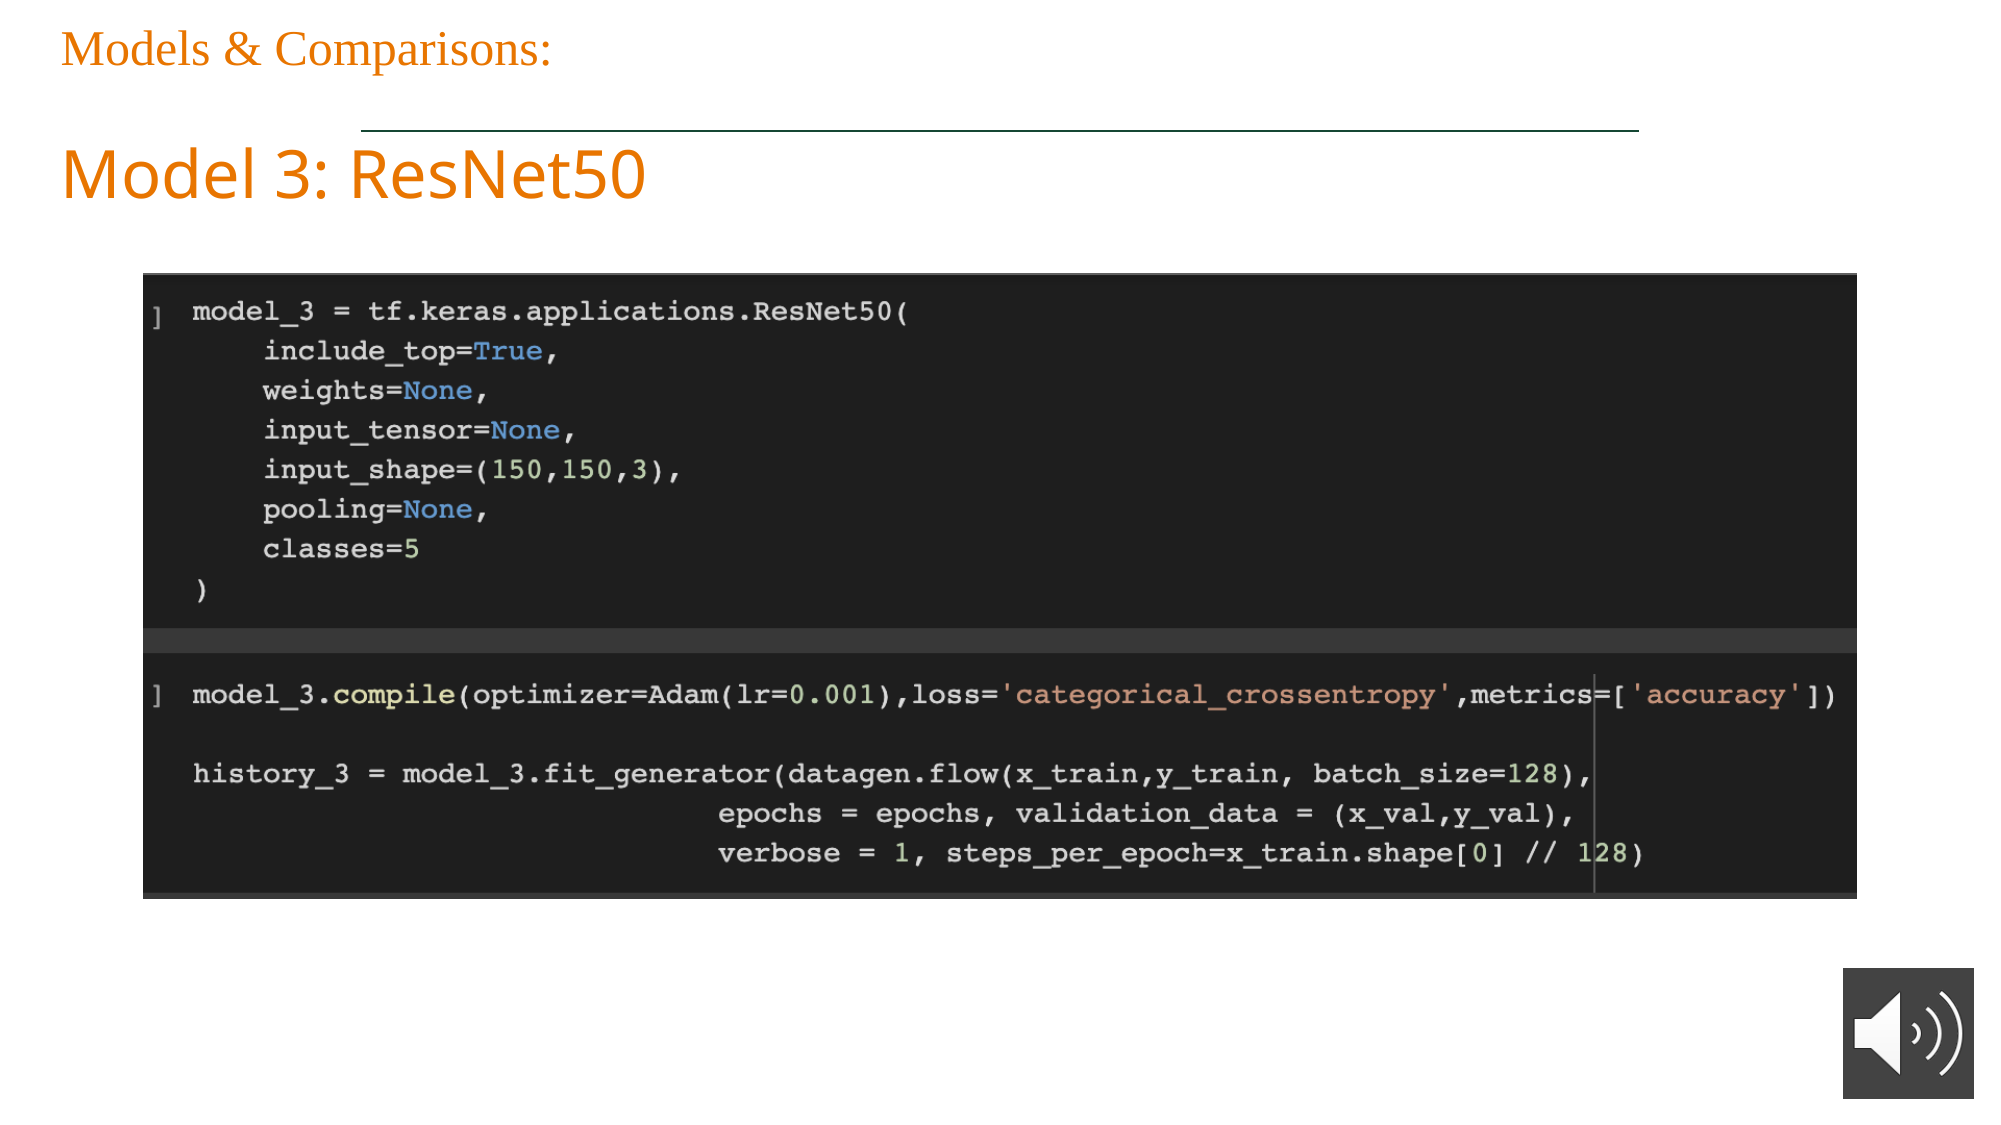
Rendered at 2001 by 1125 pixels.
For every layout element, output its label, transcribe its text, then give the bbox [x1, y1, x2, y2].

picture [143, 273, 1857, 899]
picture [1841, 966, 1976, 1101]
list Models & Comparisons: Model 3: ResNet50 [60, 24, 1421, 100]
